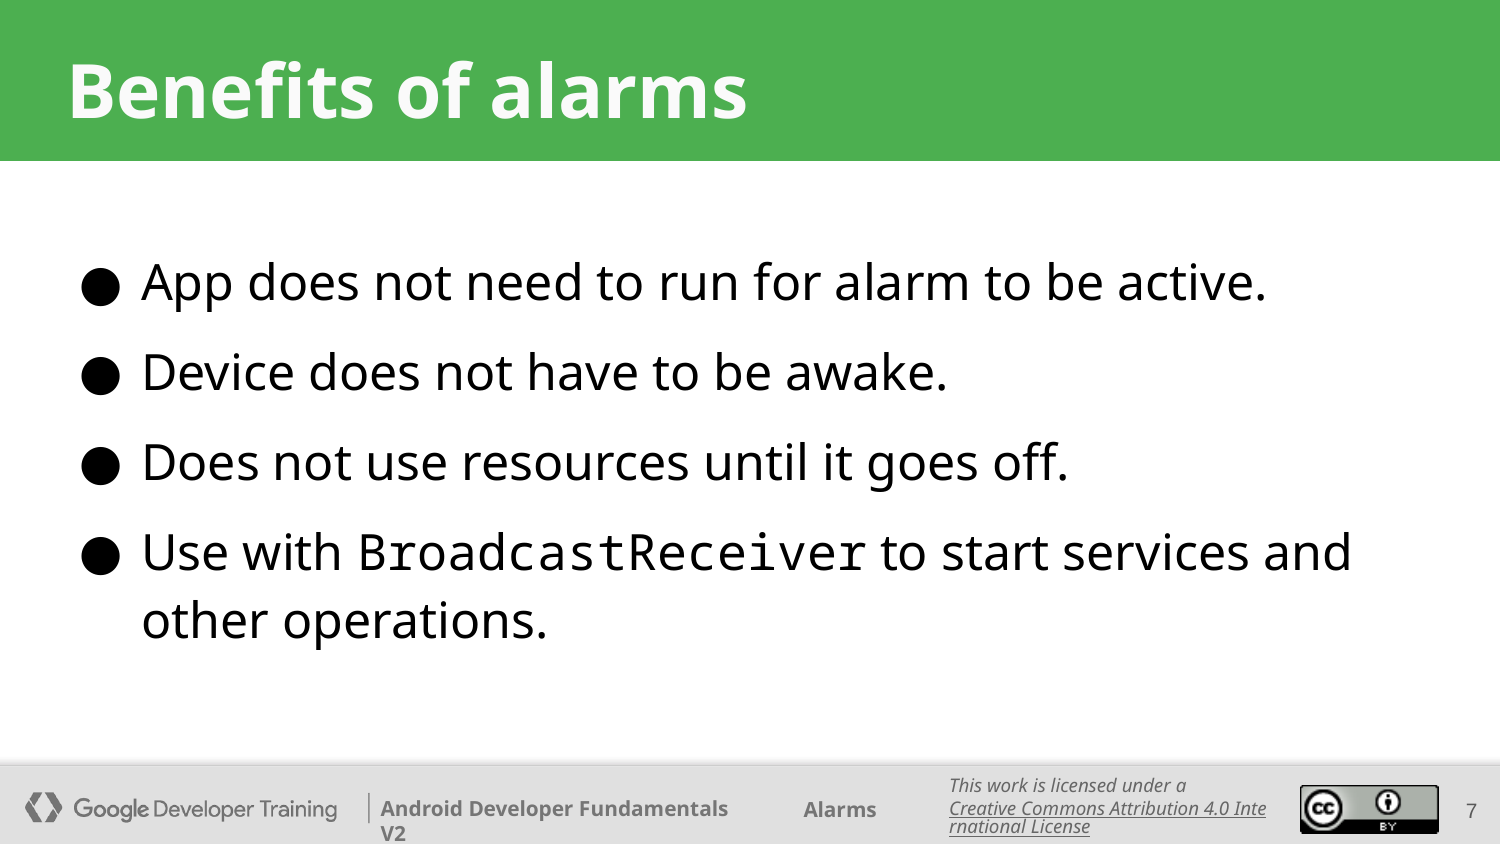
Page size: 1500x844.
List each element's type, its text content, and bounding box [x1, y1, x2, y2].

title Benefits of alarms [51, 28, 1449, 122]
slide_number ‹#› [1402, 777, 1493, 842]
list App does not need to run for alarm to be active. Device does not have to be awake. Does not use resources until it goes off. Use with BroadcastReceiver to start services and other operations. [51, 226, 1431, 659]
picture [0, 161, 1500, 844]
